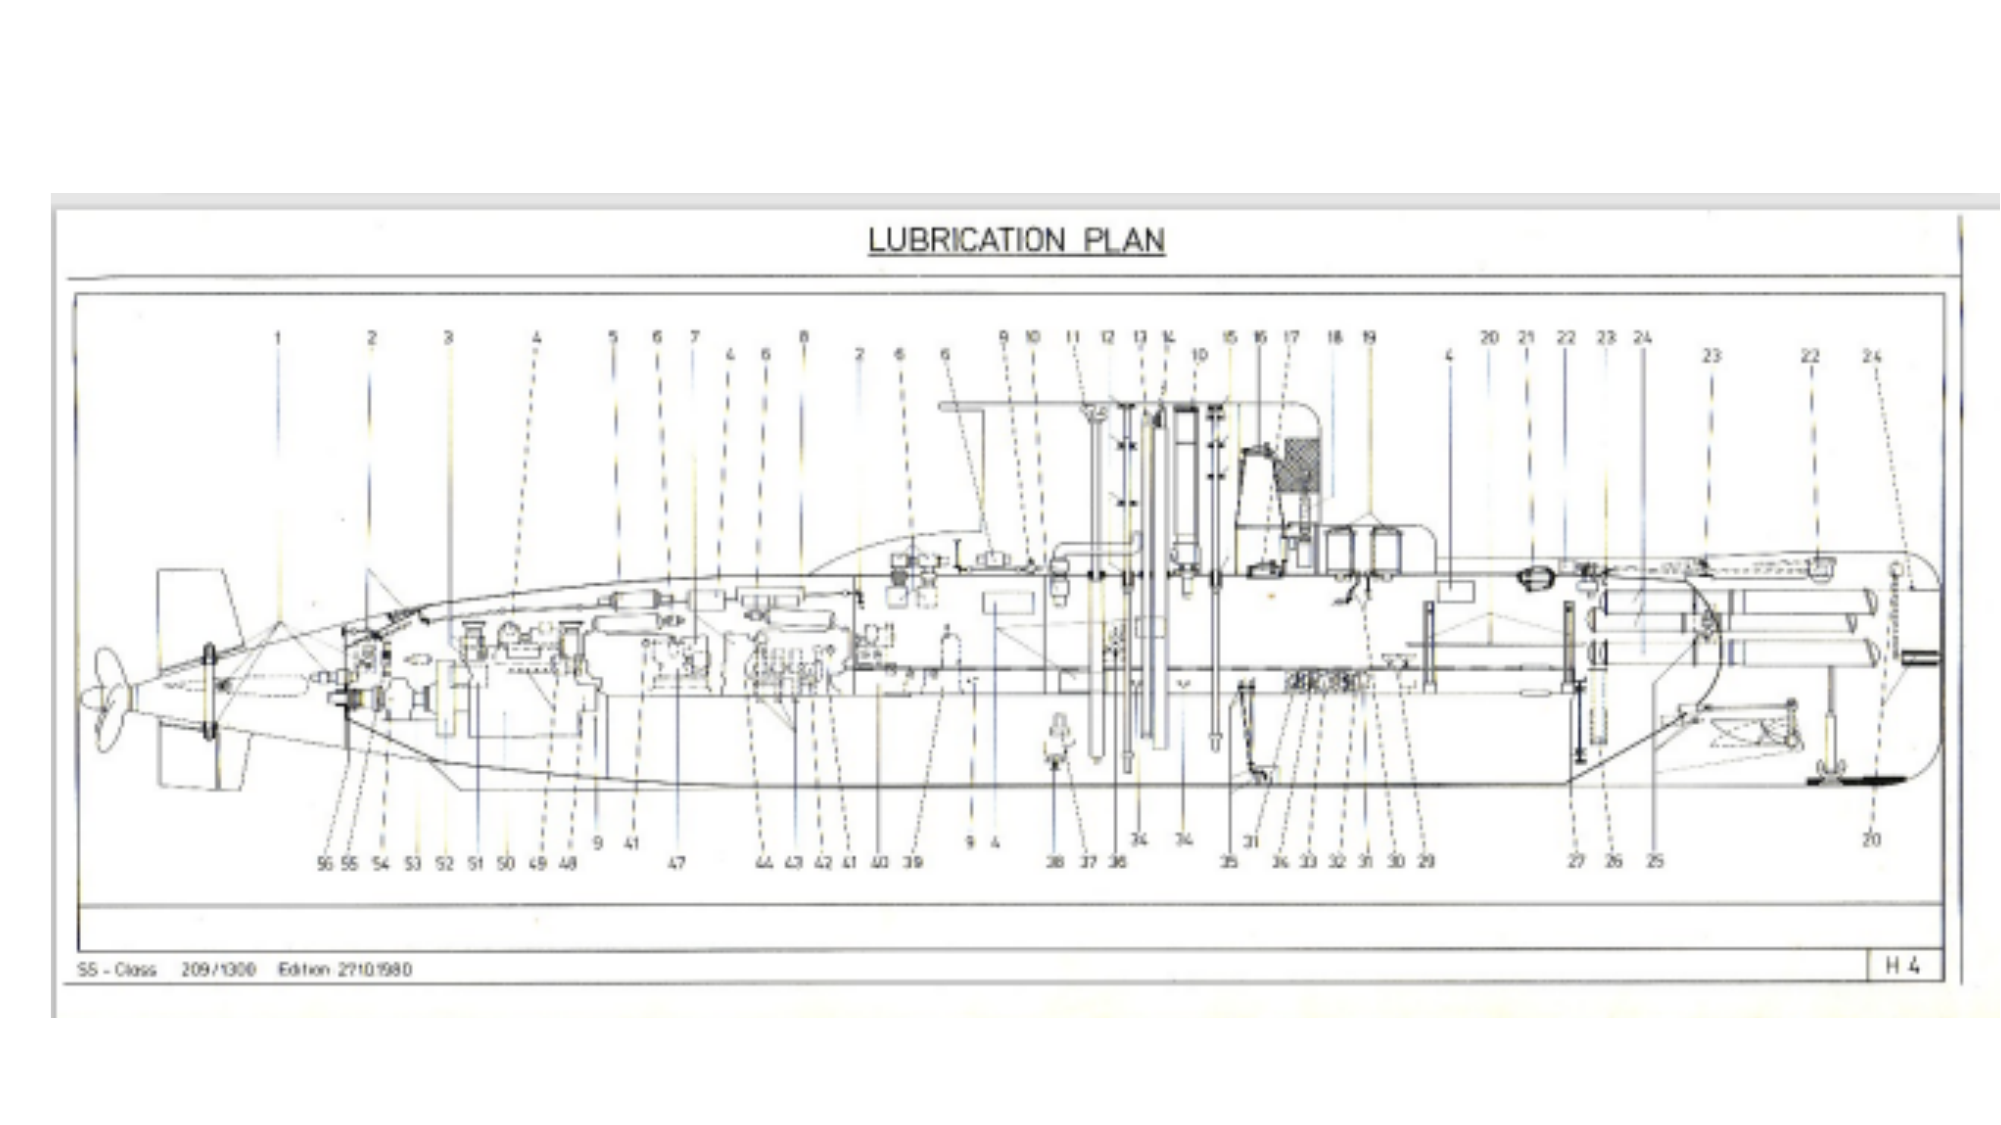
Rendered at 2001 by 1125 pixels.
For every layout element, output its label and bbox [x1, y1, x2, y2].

picture [50, 193, 2000, 1018]
